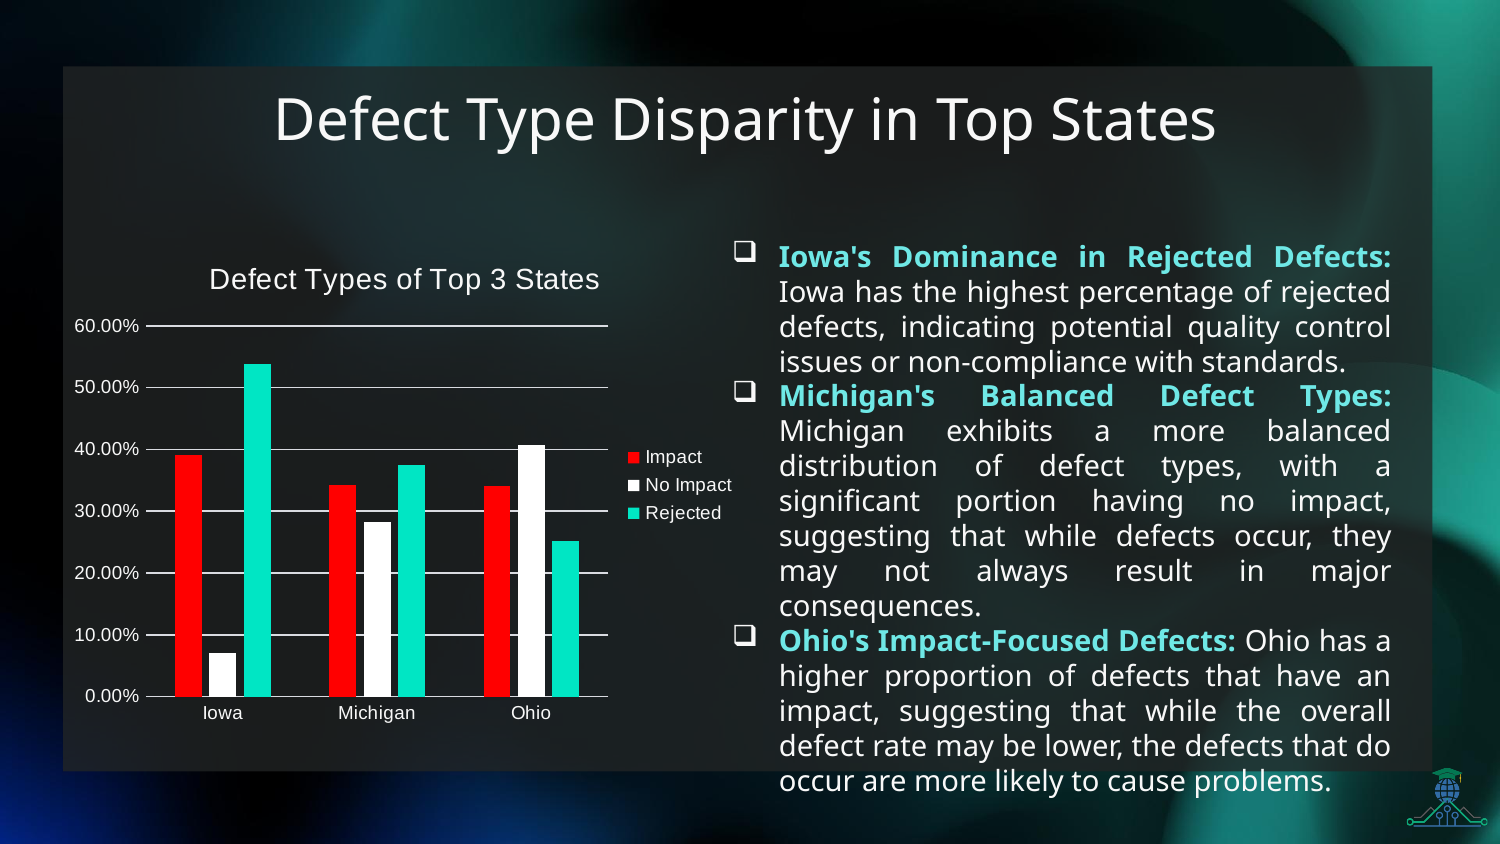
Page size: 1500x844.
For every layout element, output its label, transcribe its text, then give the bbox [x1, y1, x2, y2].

title Defect Type Disparity in Top States [60, 67, 1432, 185]
picture [0, 0, 1500, 844]
text_box Iowa's Dominance in Rejected Defects: Iowa has the highest percentage of rejected defects, indicating potential quality control issues or non-compliance with standards. Michigan's Balanced Defect Types: Michigan exhibits a more balanced distribution of defect types, with a significant portion having no impact, suggesting that while defects occur, they may not always result in major consequences. Ohio's Impact-Focused Defects: Ohio has a higher proportion of defects that have an impact, suggesting that while the overall defect rate may be lower, the defects that do occur are more likely to cause problems. [717, 230, 1407, 805]
chart [60, 236, 751, 735]
